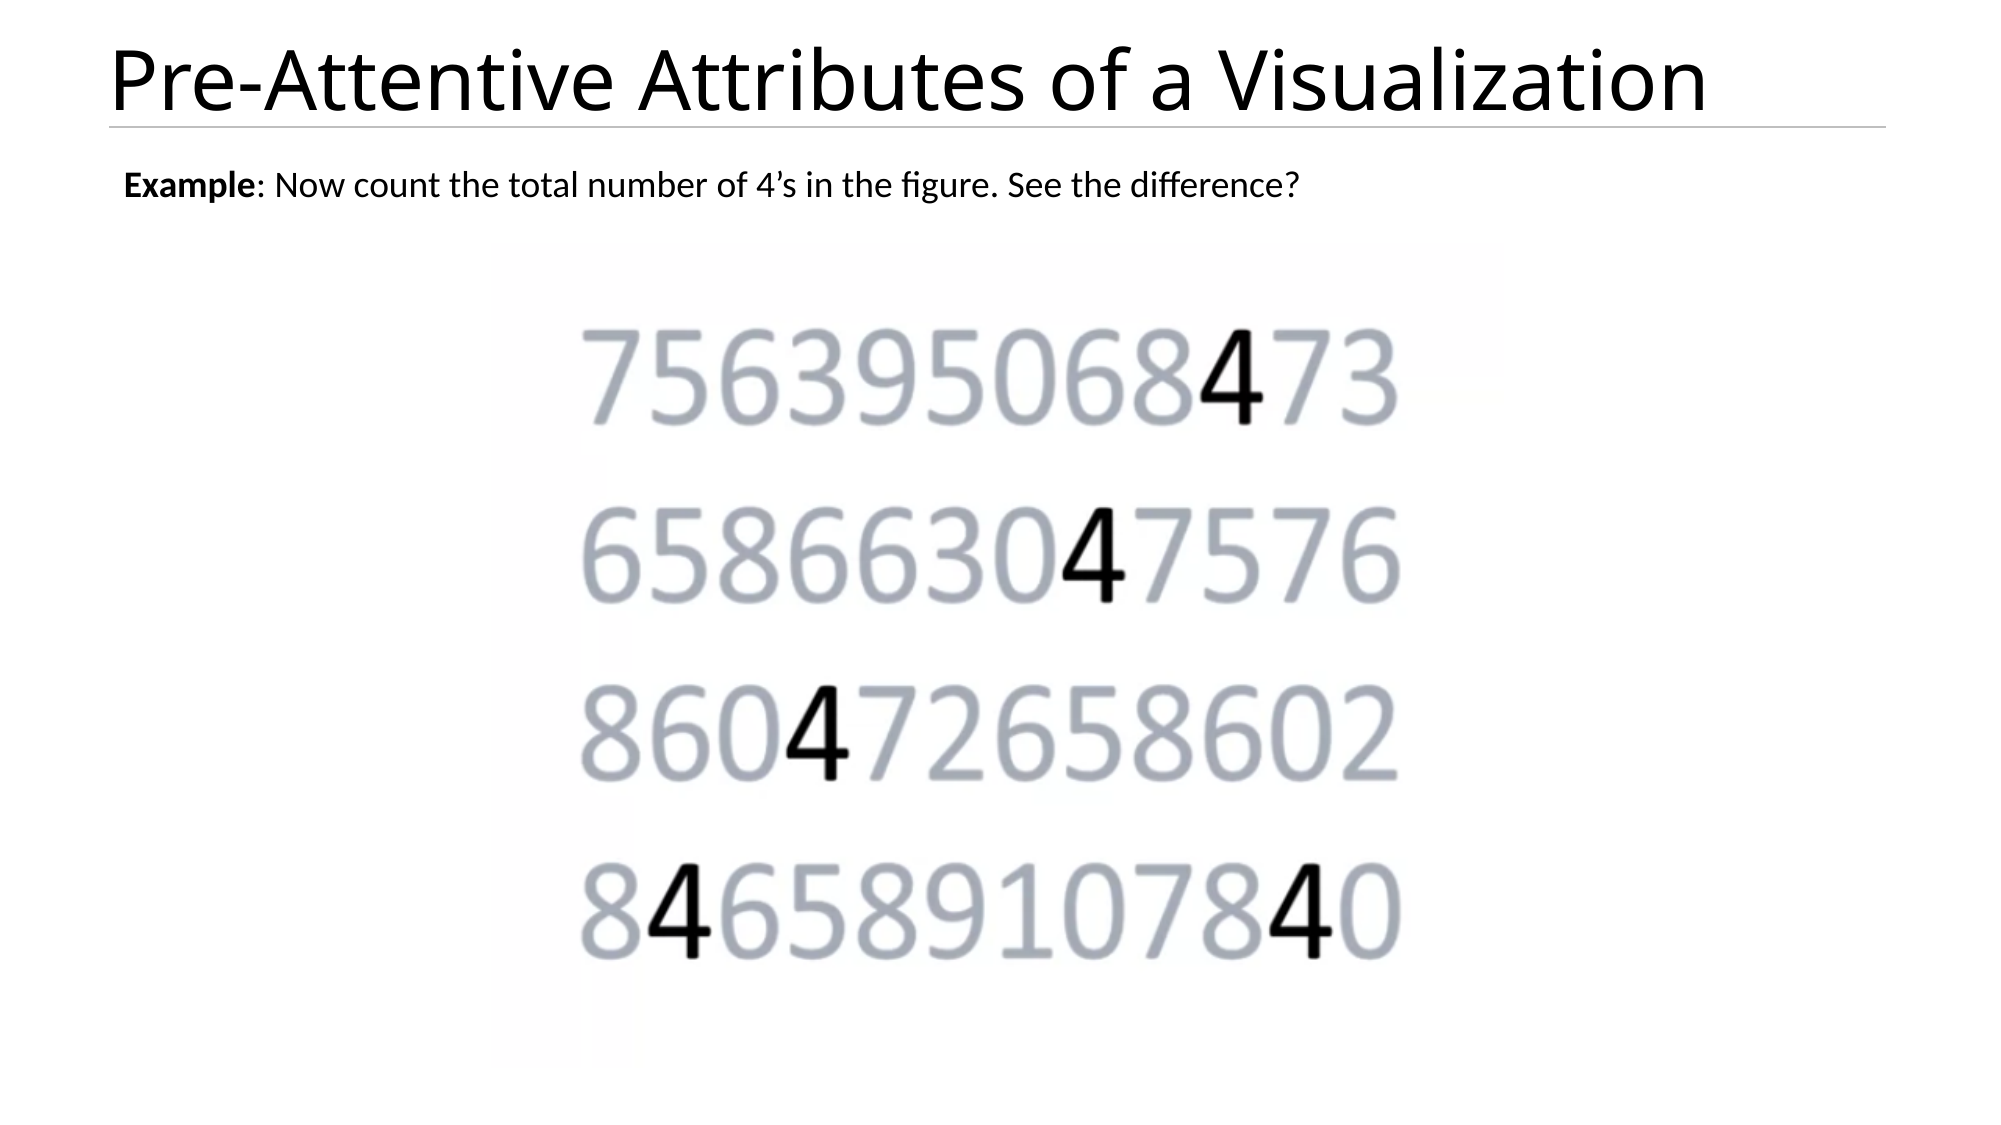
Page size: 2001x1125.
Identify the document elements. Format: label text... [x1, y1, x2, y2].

picture [491, 243, 1504, 1068]
title Pre-Attentive Attributes of a Visualization [93, 18, 1887, 136]
text_box Example: Now count the total number of 4’s in the figure. See the difference? [109, 152, 1887, 213]
